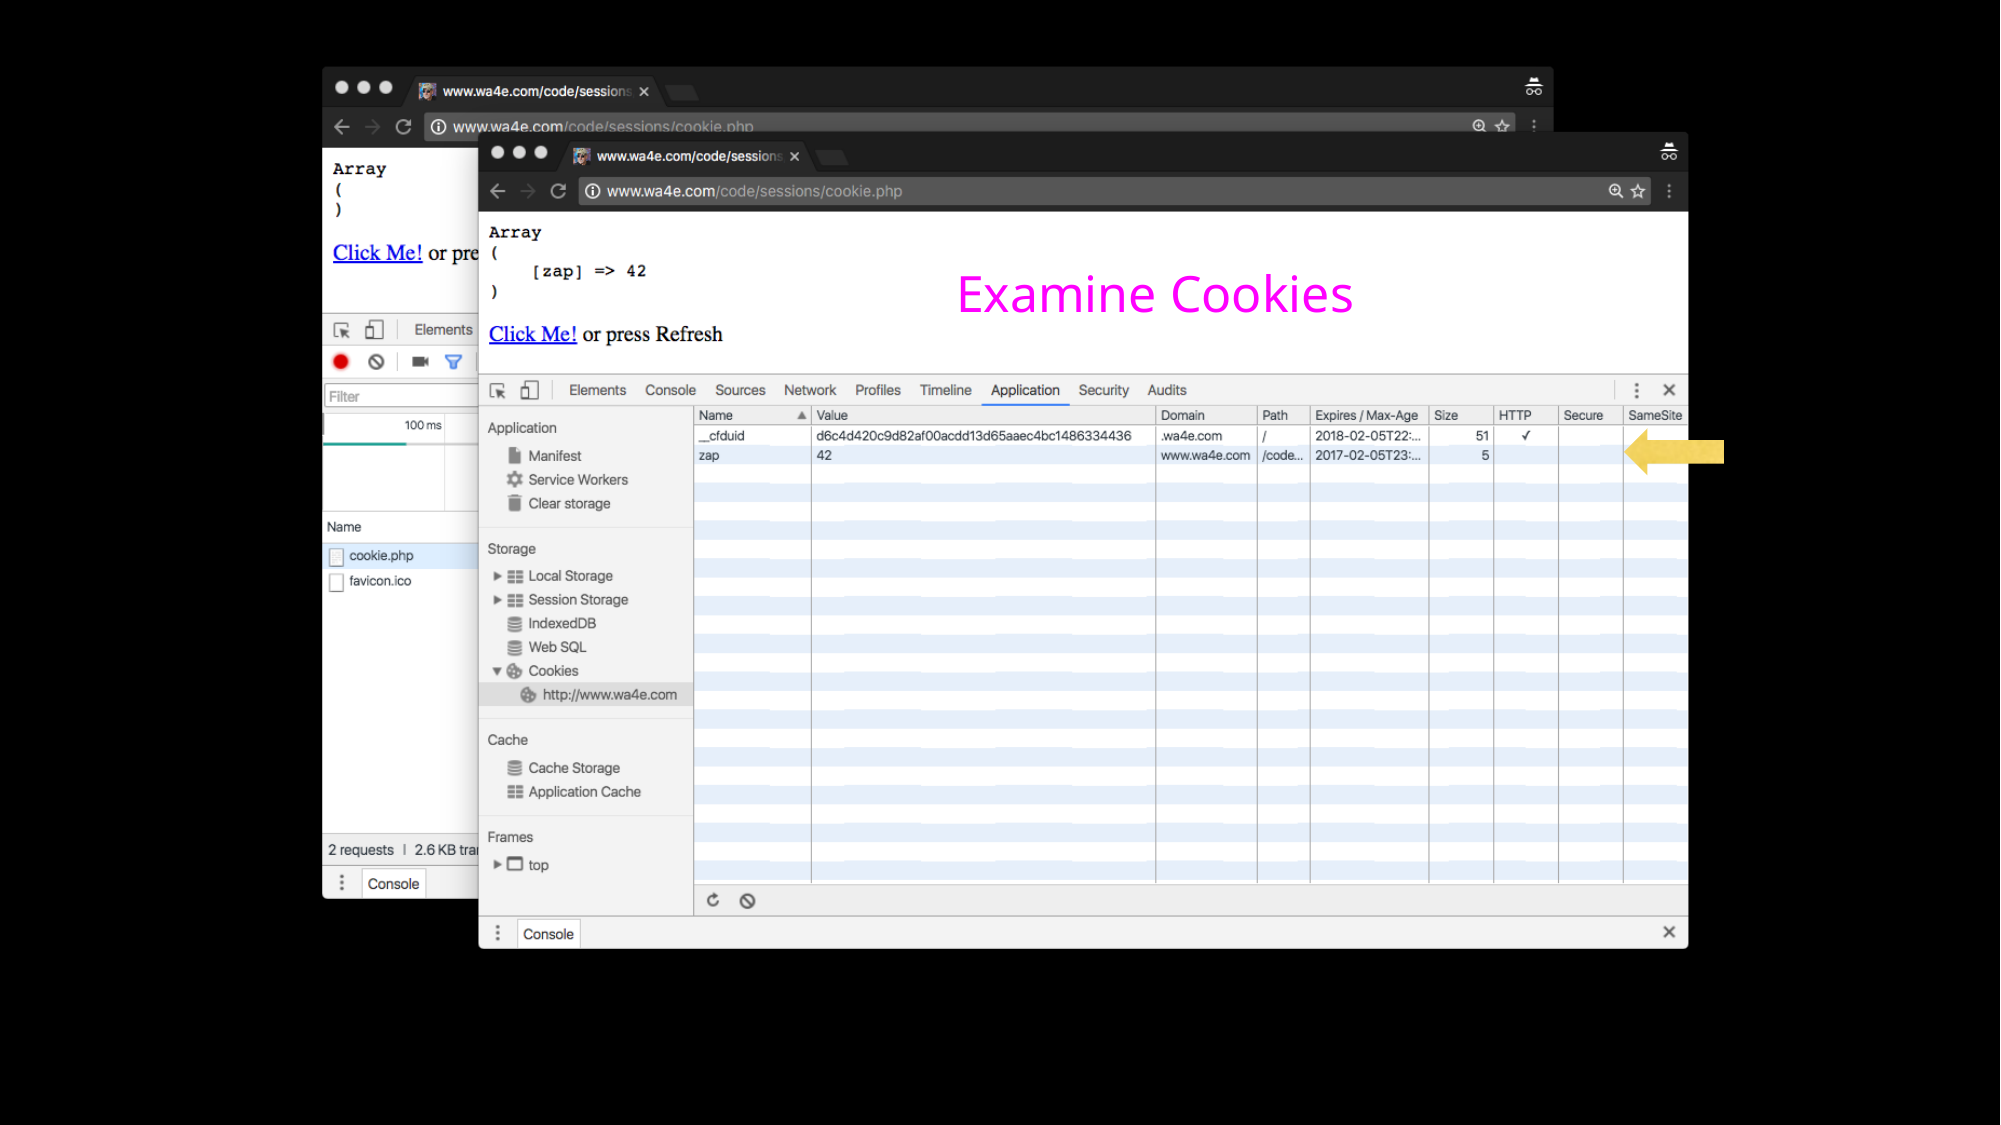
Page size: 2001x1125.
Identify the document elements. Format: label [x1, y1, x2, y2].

picture [275, 29, 1734, 1004]
